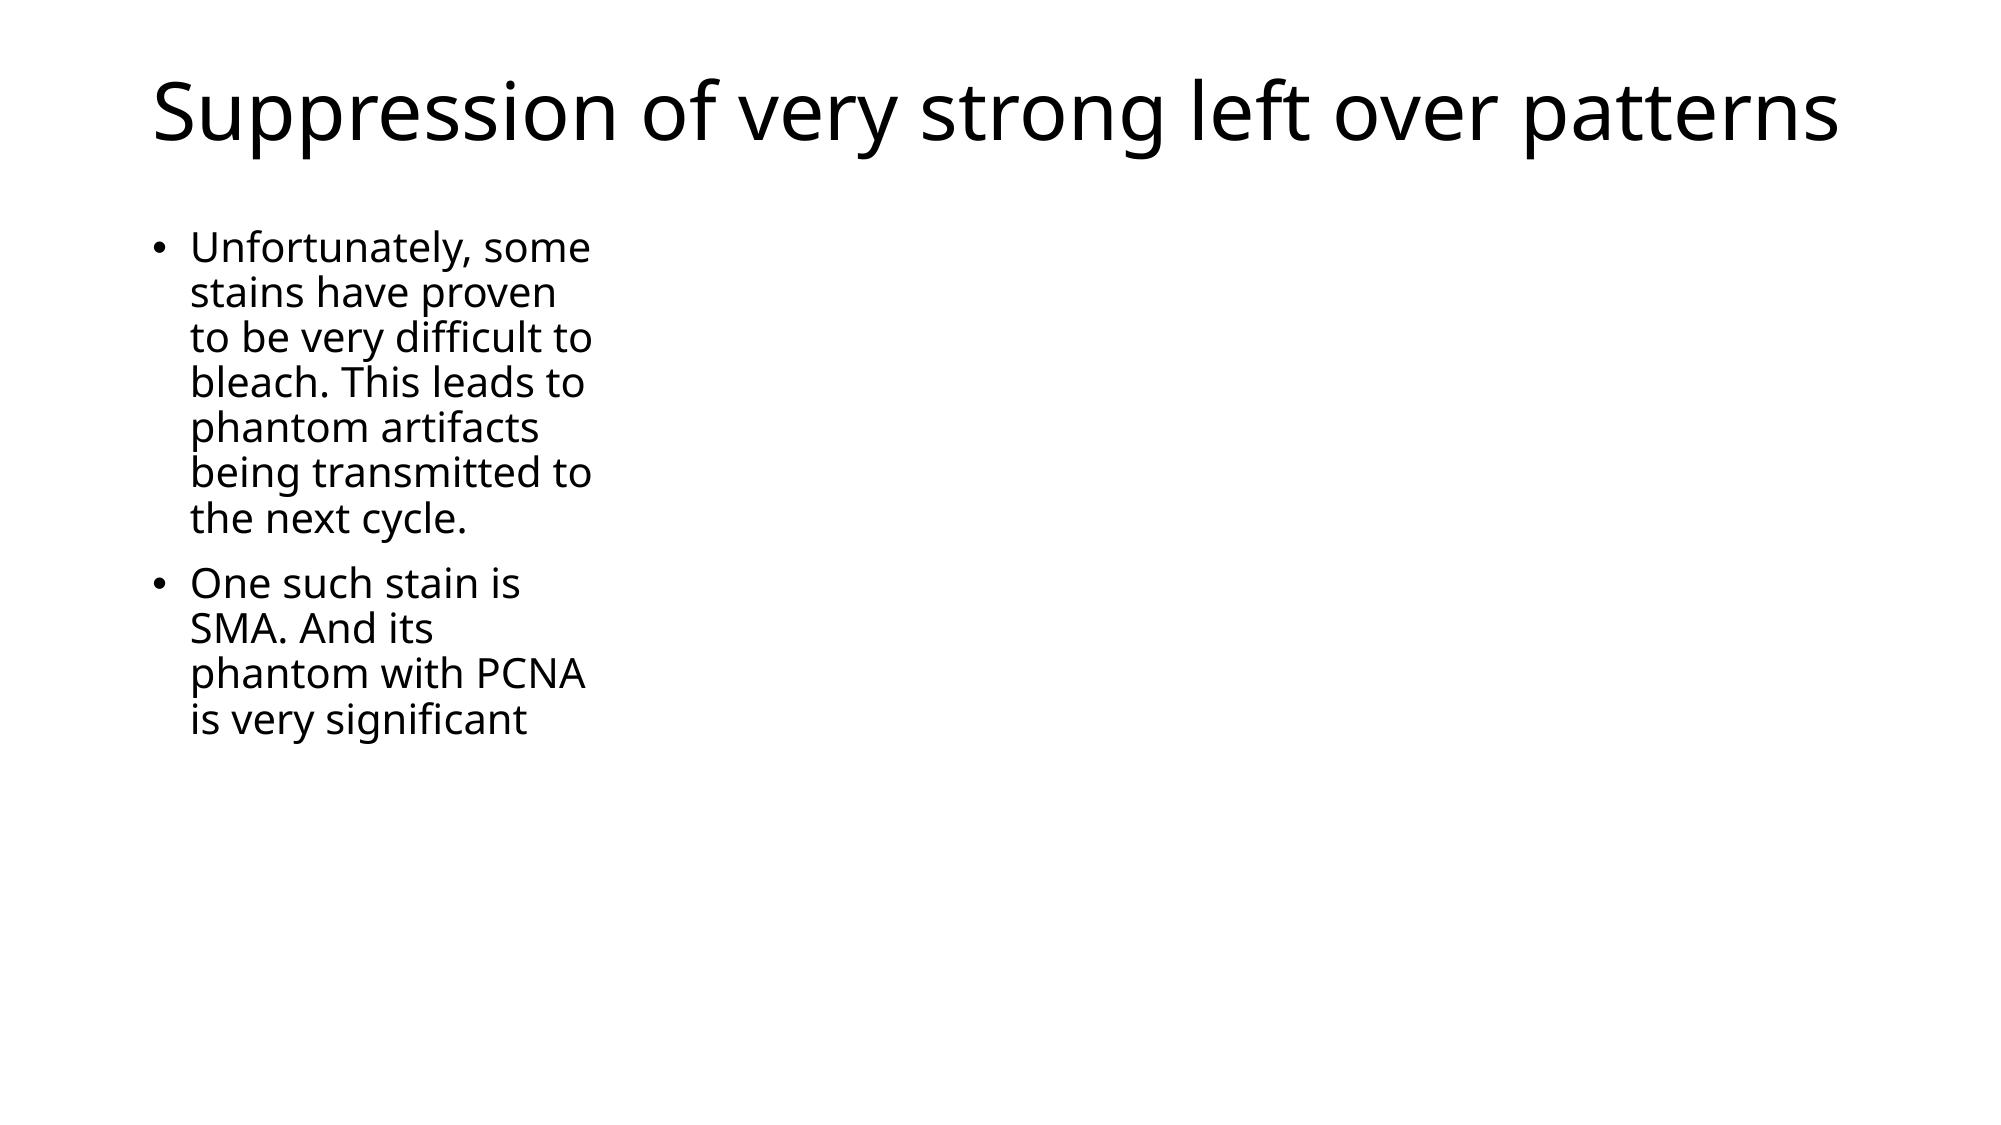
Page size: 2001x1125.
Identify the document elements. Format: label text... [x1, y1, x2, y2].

title Suppression of very strong left over patterns [137, 59, 1863, 170]
list Unfortunately, some stains have proven to be very difficult to bleach. This leads to phantom artifacts being transmitted to the next cycle. One such stain is SMA. And its phantom with PCNA is very significant [137, 219, 616, 933]
